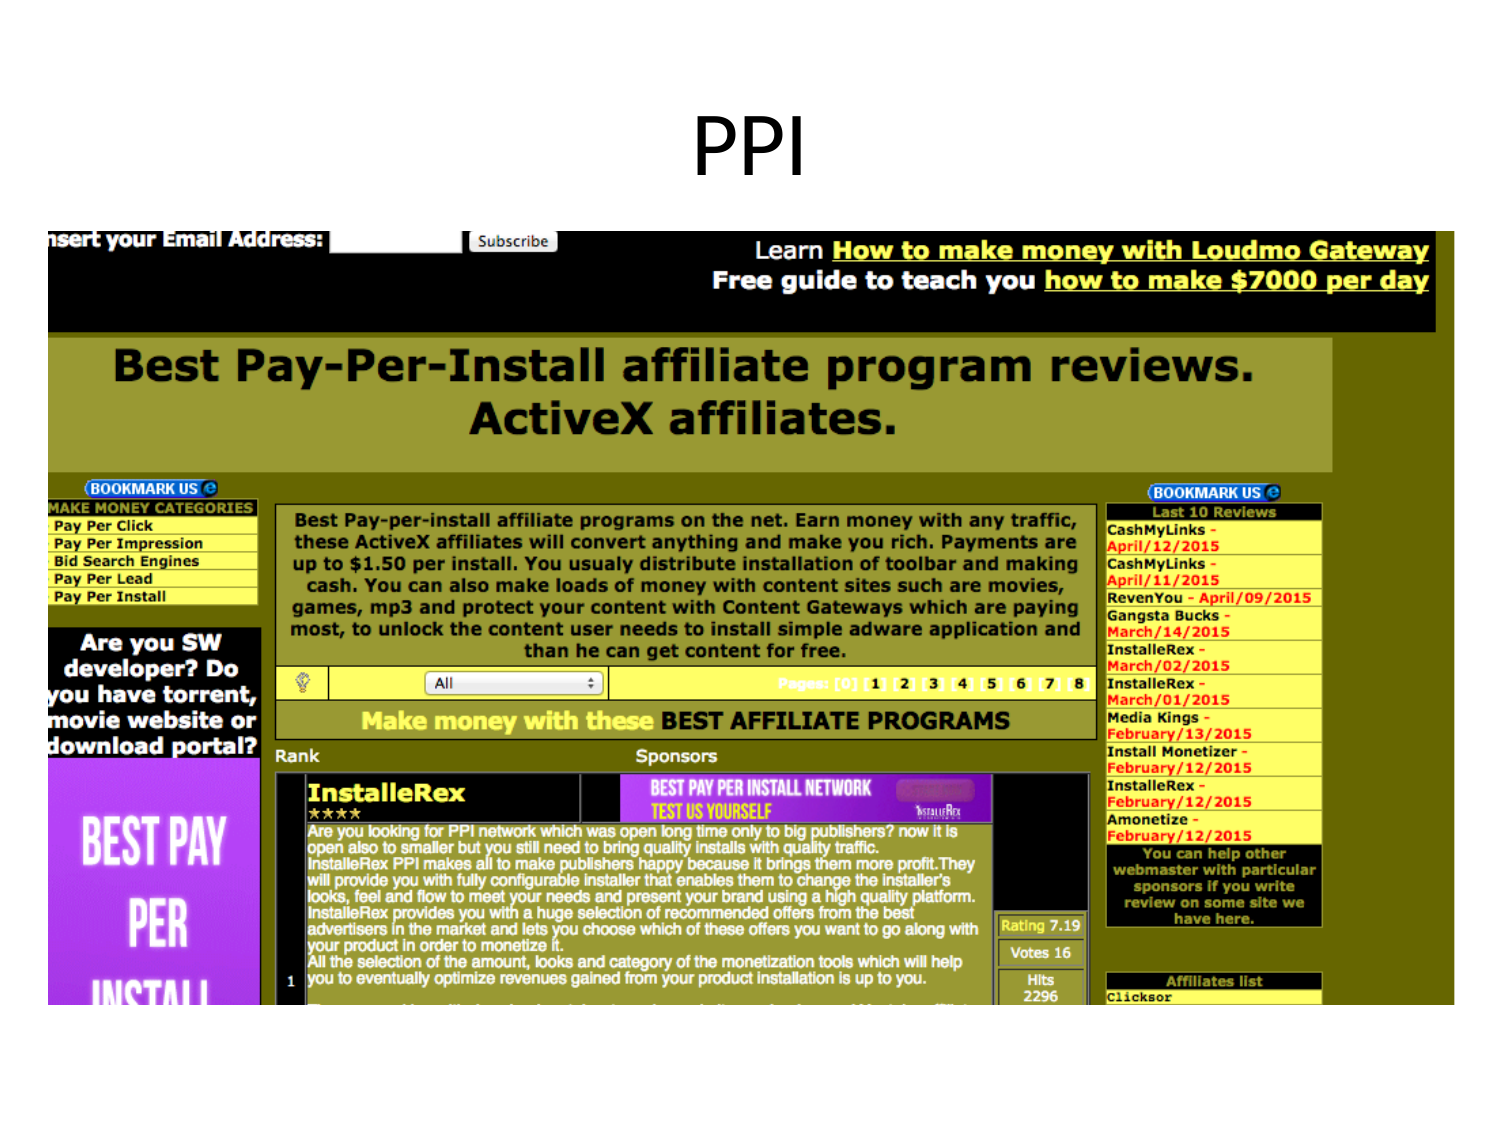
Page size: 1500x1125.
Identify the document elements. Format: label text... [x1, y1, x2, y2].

title PPI [75, 45, 1425, 229]
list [47, 231, 1455, 1006]
